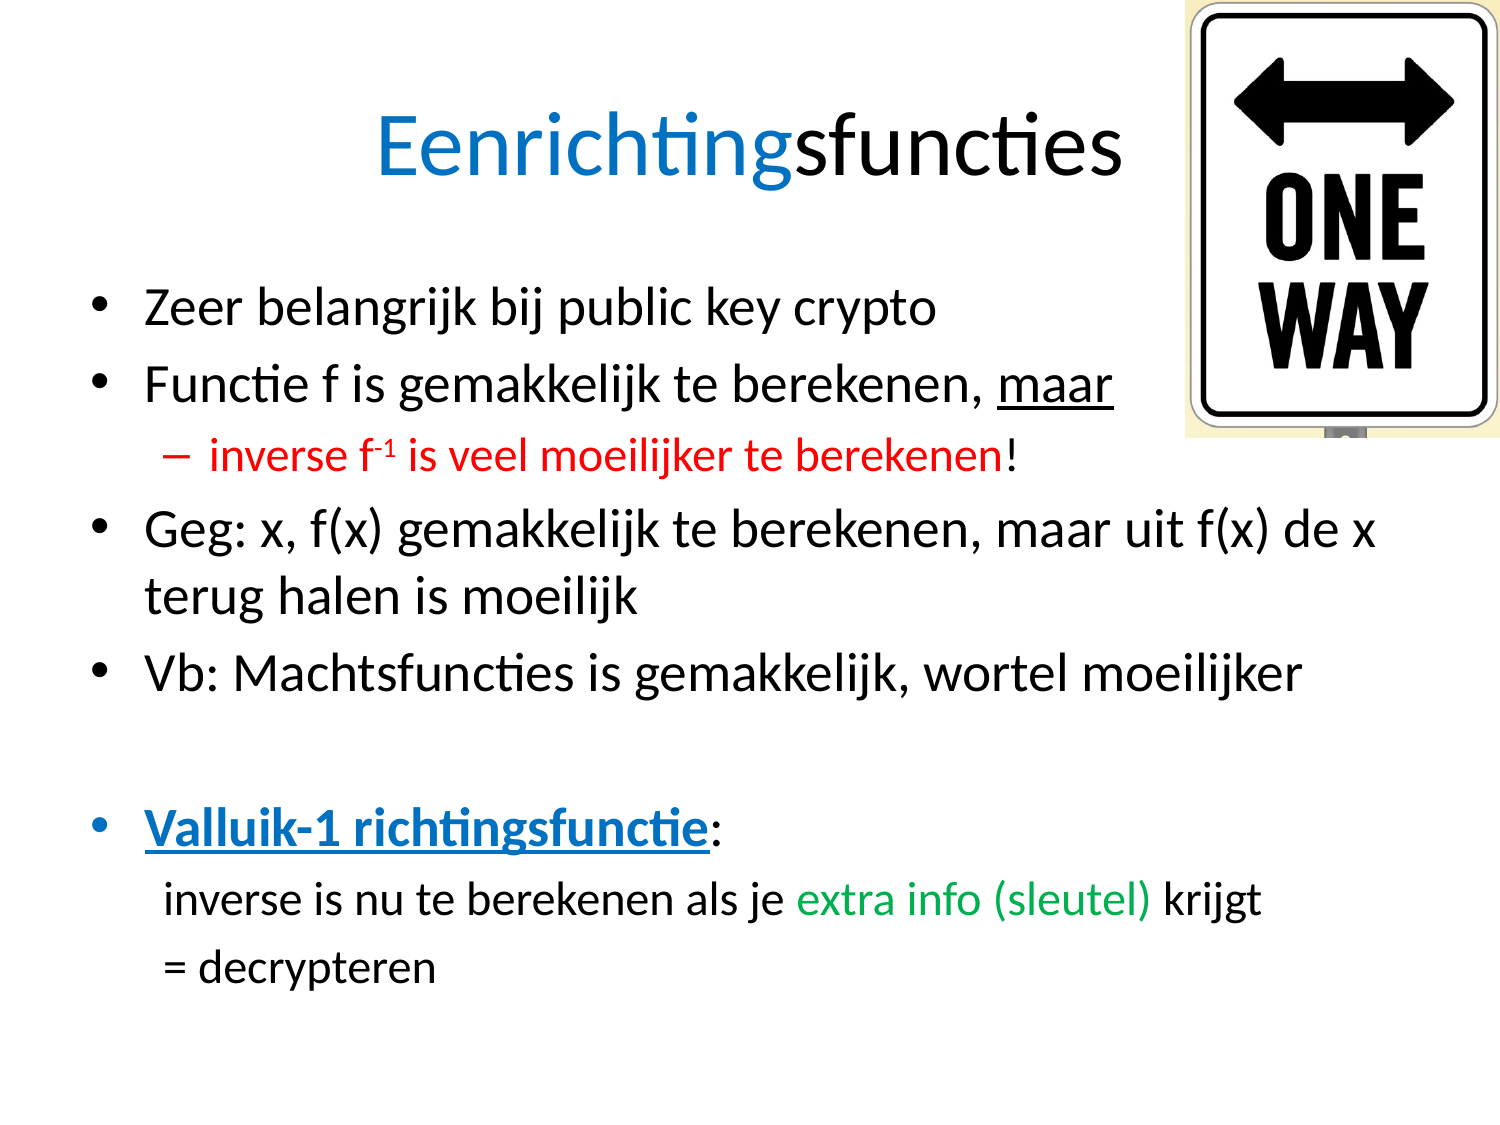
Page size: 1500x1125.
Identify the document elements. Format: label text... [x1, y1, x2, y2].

picture [1185, 0, 1500, 438]
title Eenrichtingsfuncties [75, 45, 1179, 233]
list Zeer belangrijk bij public key crypto Functie f is gemakkelijk te berekenen, maar inverse f-1 is veel moeilijker te berekenen! Geg: x, f(x) gemakkelijk te berekenen, maar uit f(x) de x terug halen is moeilijk Vb: Machtsfuncties is gemakkelijk, wortel moeilijker Valluik-1 richtingsfunctie: inverse is nu te berekenen als je extra info (sleutel) krijgt = decrypteren [75, 262, 1425, 1005]
